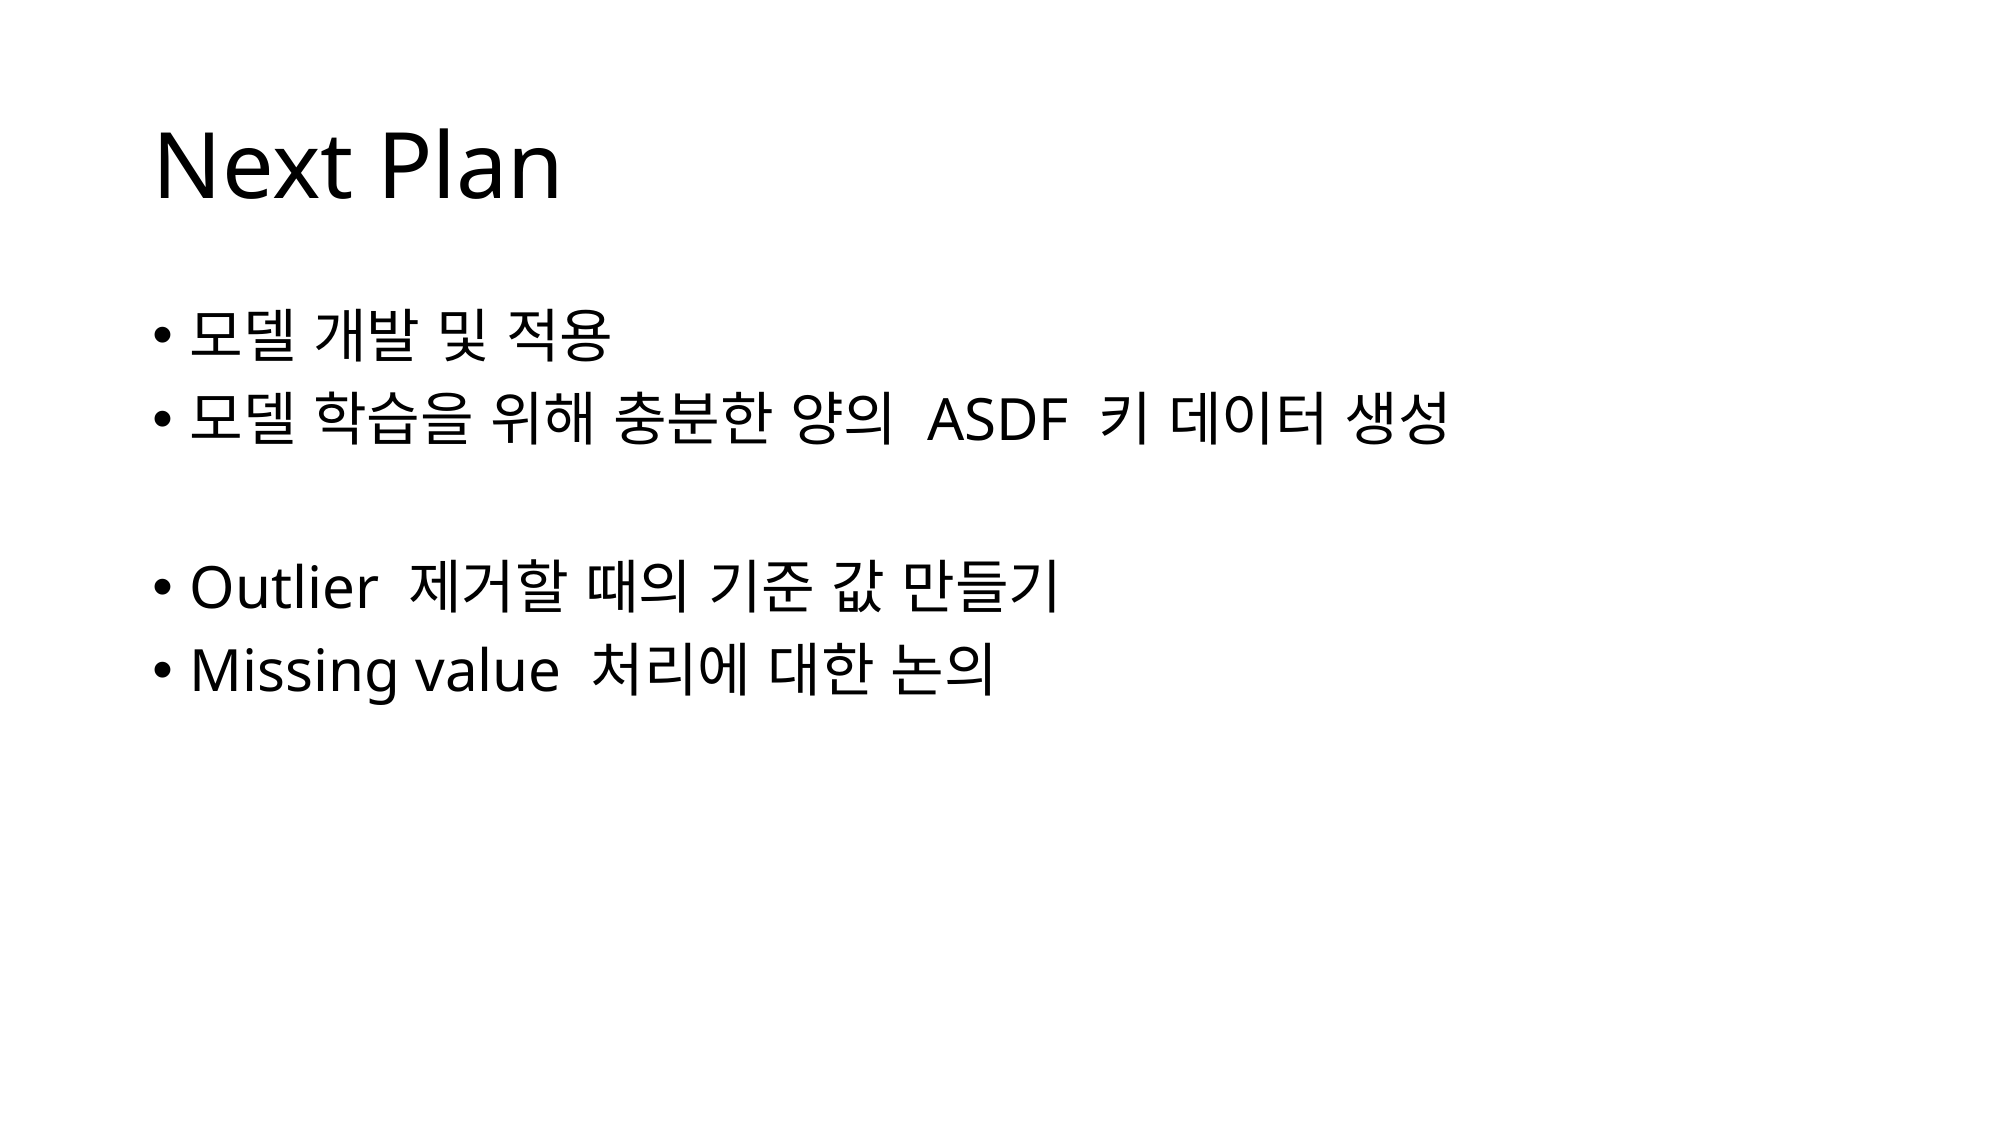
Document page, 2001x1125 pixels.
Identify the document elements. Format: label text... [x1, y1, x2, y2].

list 모델 개발 및 적용 모델 학습을 위해 충분한 양의 ASDF 키 데이터 생성 Outlier 제거할 때의 기준 값 만들기 Missing value 처리에 대한 논의 [137, 299, 1863, 1014]
title Next Plan [137, 59, 1863, 278]
